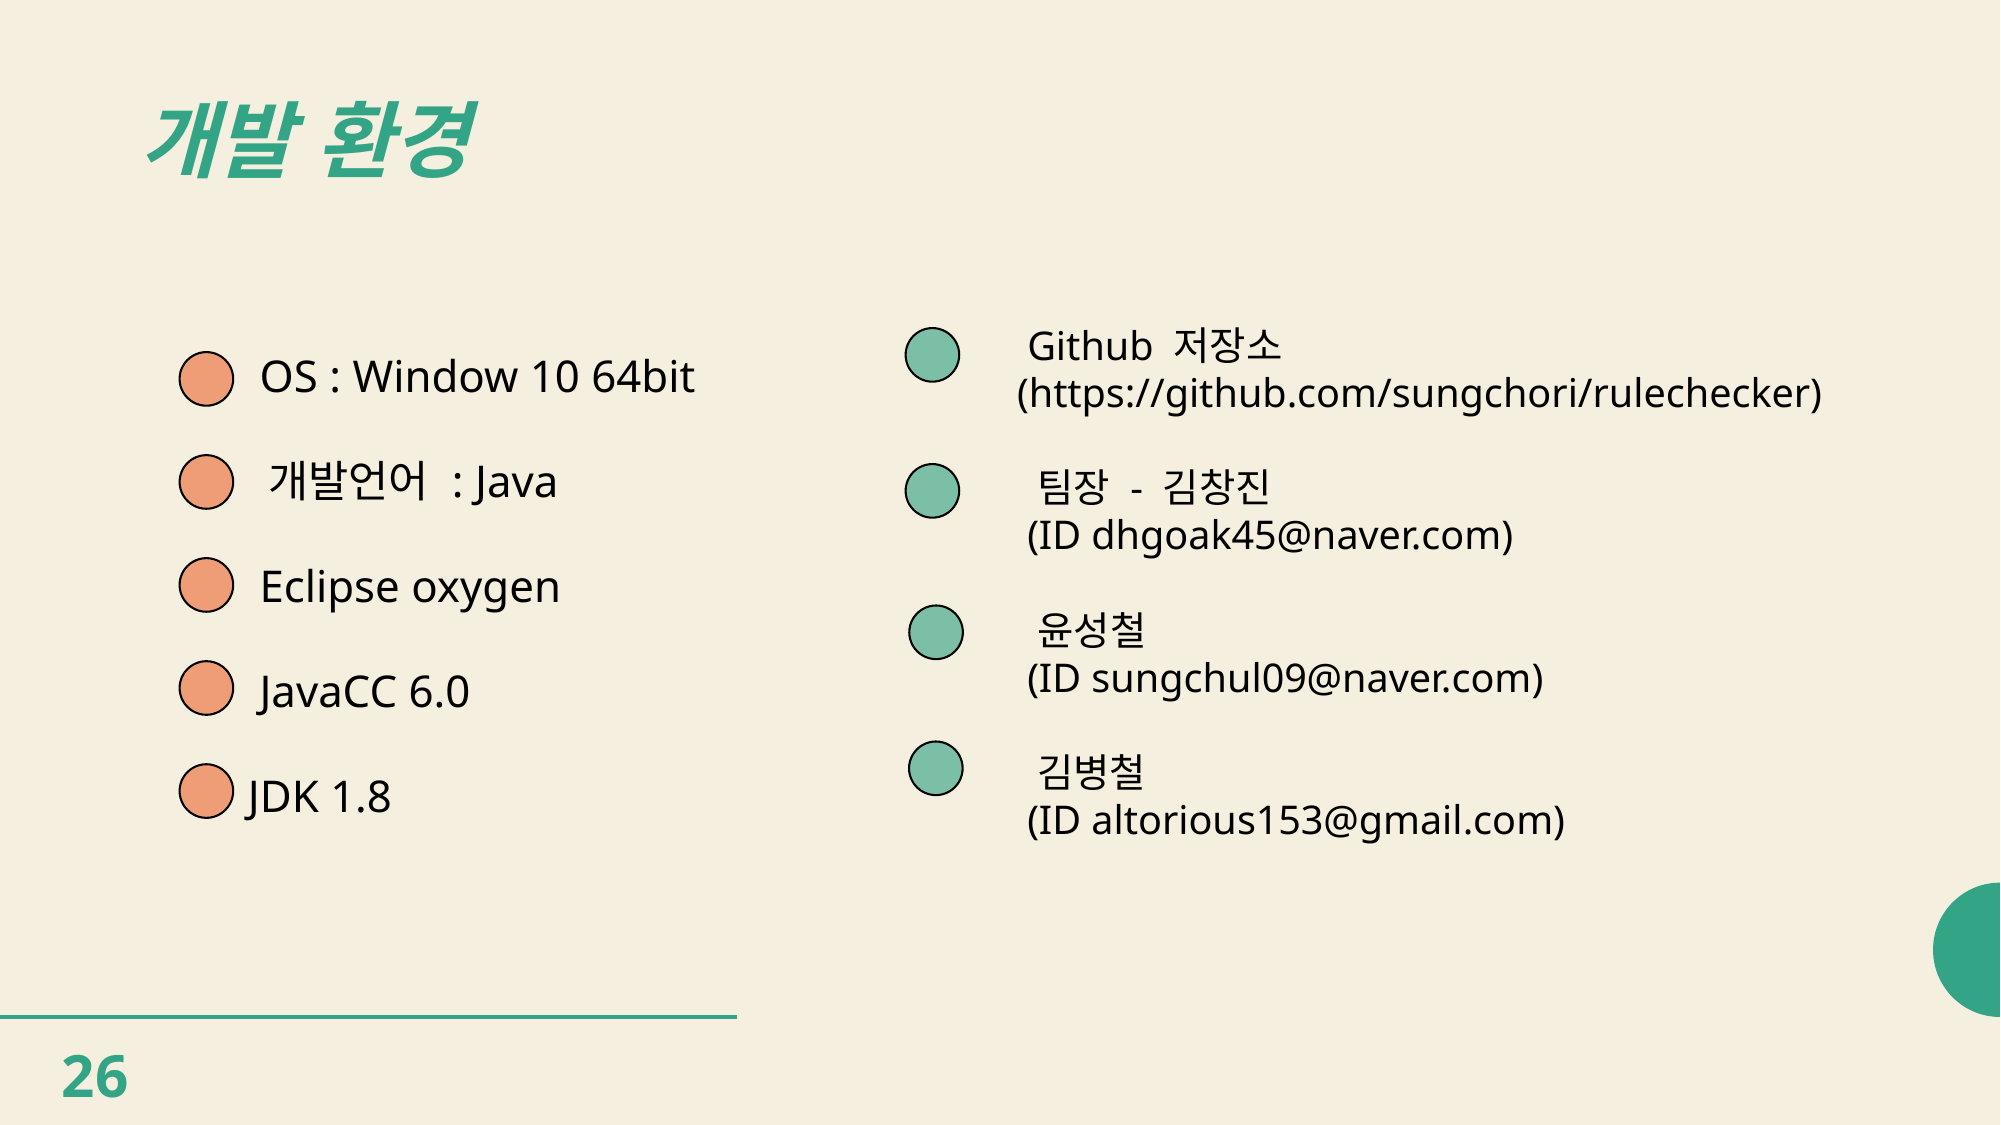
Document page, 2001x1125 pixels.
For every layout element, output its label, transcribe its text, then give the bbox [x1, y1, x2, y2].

text_box [178, 454, 235, 510]
text_box [908, 740, 964, 797]
title 개발 환경 [125, 91, 853, 211]
text_box [904, 463, 961, 519]
text_box [908, 604, 964, 661]
text_box OS : Window 10 64bit 개발언어 : Java Eclipse oxygen JavaCC 6.0 JDK 1.8 [233, 289, 852, 882]
text_box [178, 557, 235, 613]
text_box [178, 660, 235, 716]
text_box Github 저장소 (https://github.com/sungchori/rulechecker) 팀장 - 김창진 (ID dhgoak45@naver.com) 윤성철 (ID sungchul09@naver.com) 김병철 (ID altorious153@gmail.com) [1002, 265, 1838, 898]
text_box [904, 327, 961, 383]
text_box 26 [47, 1031, 180, 1117]
text_box [178, 351, 235, 407]
text_box [178, 763, 235, 819]
